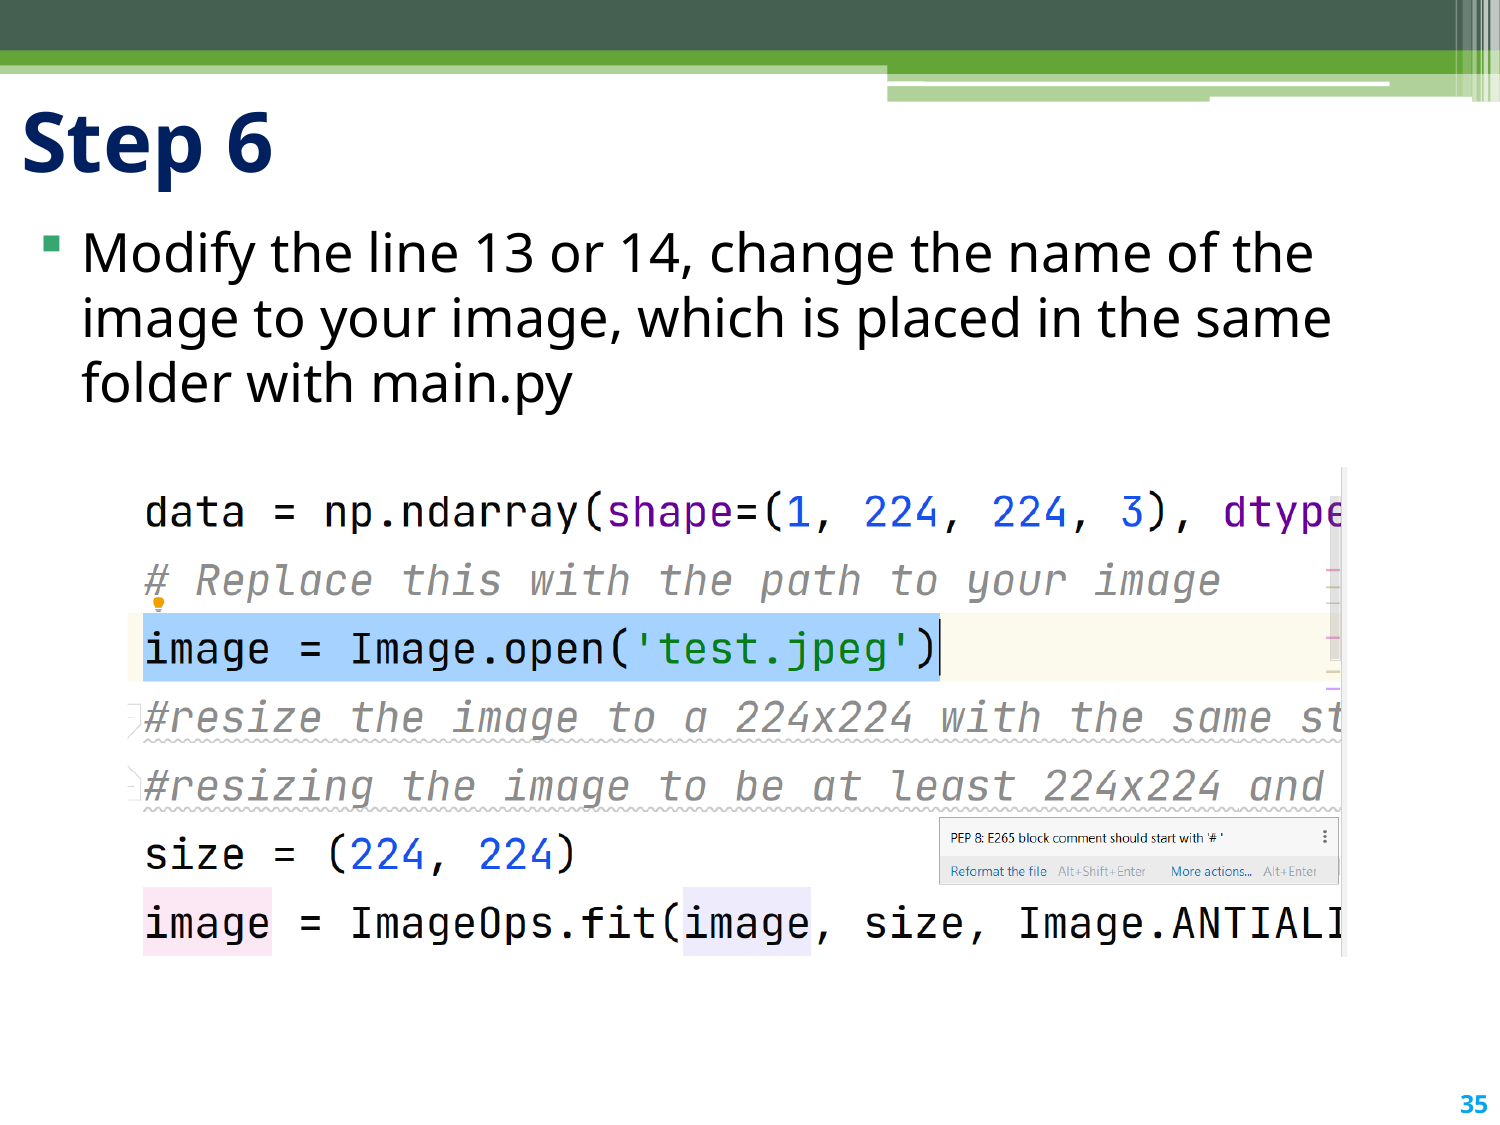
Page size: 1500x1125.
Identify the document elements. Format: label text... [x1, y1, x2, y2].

list Modify the line 13 or 14, change the name of the image to your image, which is placed in the same folder with main.py [6, 210, 1485, 1103]
title Step 6 [6, 77, 1485, 201]
picture [127, 467, 1348, 957]
